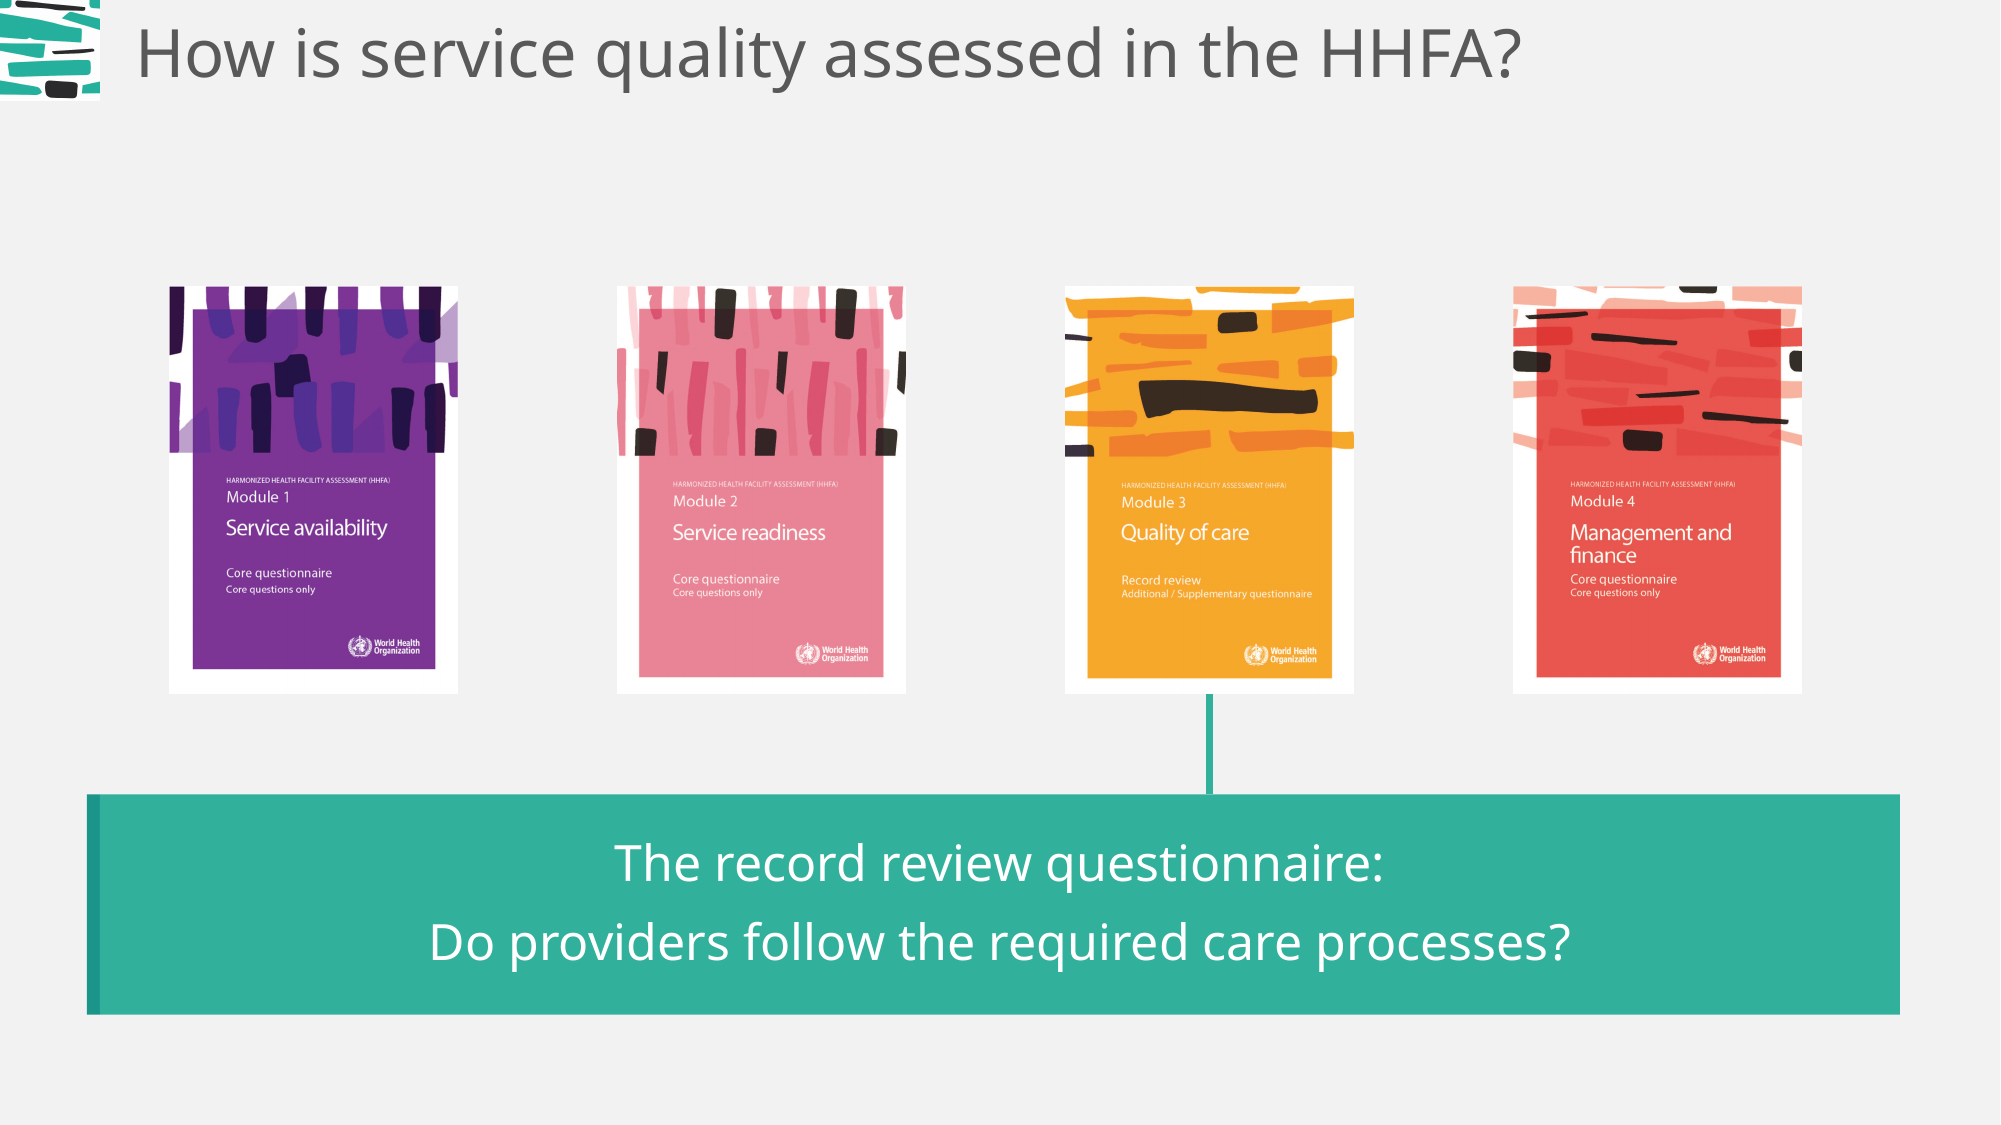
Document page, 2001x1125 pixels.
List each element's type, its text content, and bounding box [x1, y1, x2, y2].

text_box [86, 793, 101, 1016]
picture [1513, 286, 1802, 694]
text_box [0, 0, 1656, 101]
text_box The record review questionnaire: Do providers follow the required care processes? [99, 794, 1900, 1015]
picture [1065, 286, 1354, 694]
picture [617, 286, 906, 694]
picture [169, 286, 458, 694]
